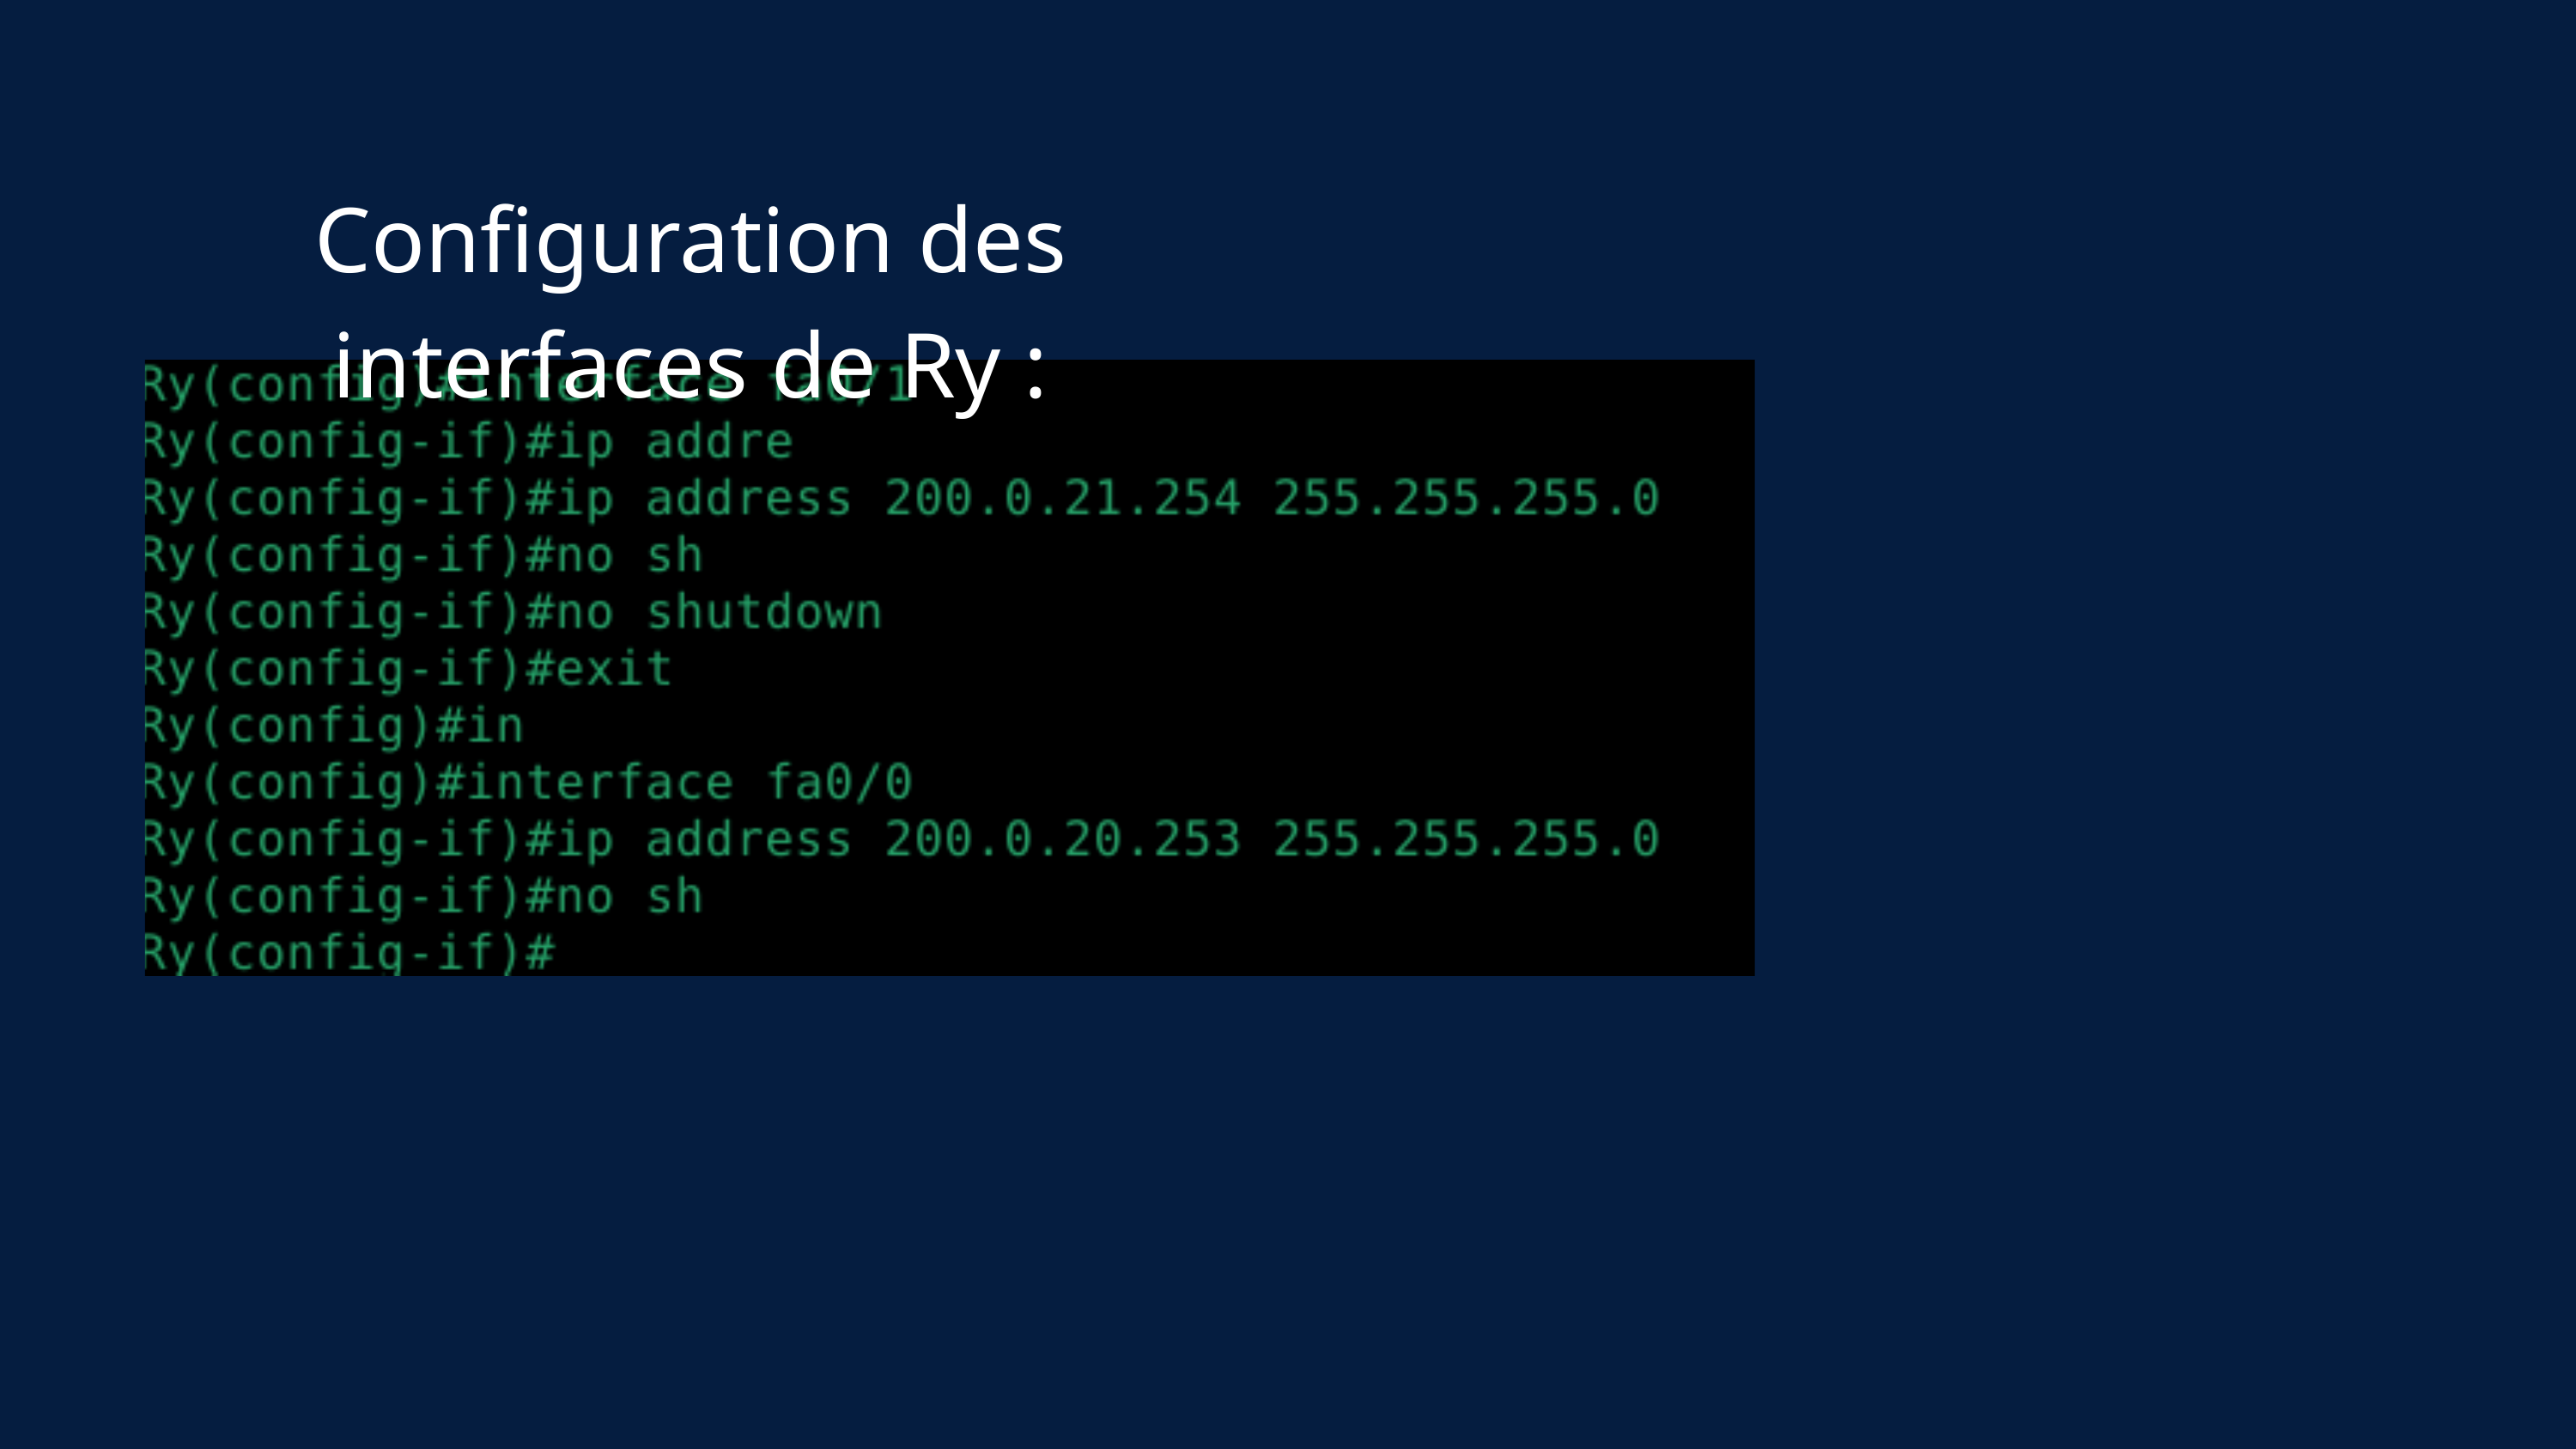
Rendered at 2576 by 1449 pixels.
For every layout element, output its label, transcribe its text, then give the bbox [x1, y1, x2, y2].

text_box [144, 360, 1755, 976]
text_box Configuration des interfaces de Ry : [153, 165, 1229, 358]
